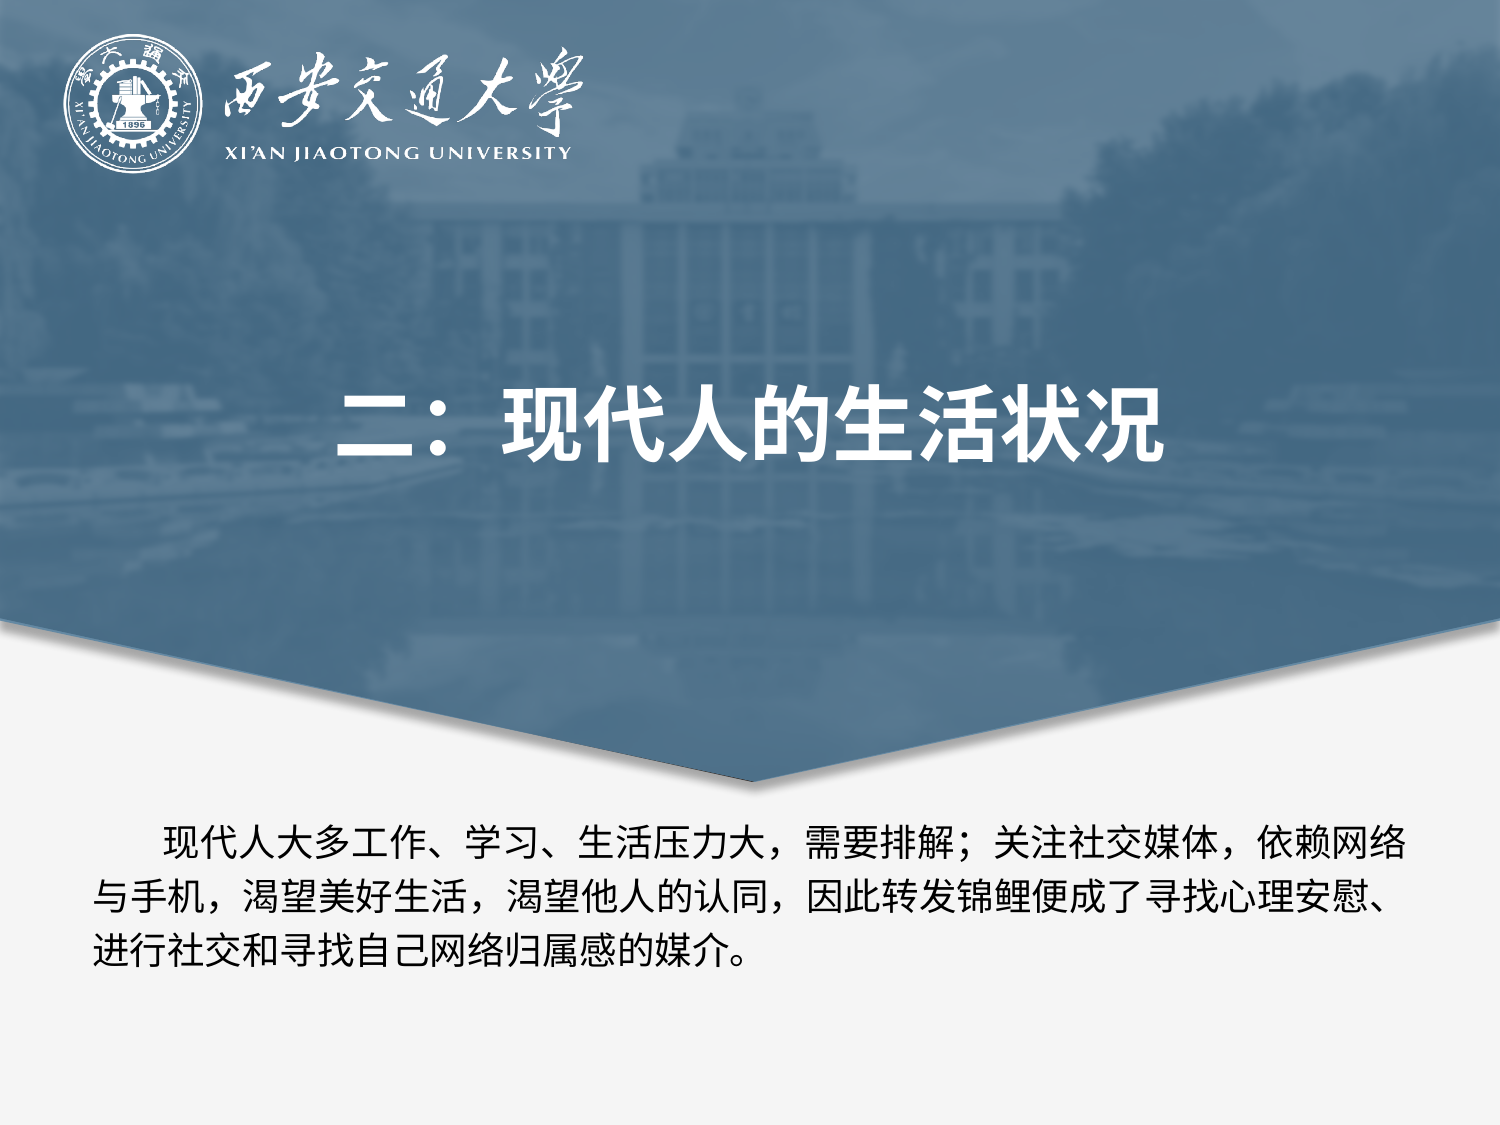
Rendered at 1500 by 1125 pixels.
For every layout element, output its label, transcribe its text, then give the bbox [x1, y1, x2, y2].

text_box [0, 0, 1500, 783]
text_box 现代人大多工作、学习、生活压力大，需要排解；关注社交媒体，依赖网络与手机，渴望美好生活，渴望他人的认同，因此转发锦鲤便成了寻找心理安慰、进行社交和寻找自己网络归属感的媒介。 [77, 802, 1423, 979]
picture [63, 34, 603, 179]
text_box 二：现代人的生活状况 [34, 315, 1466, 480]
